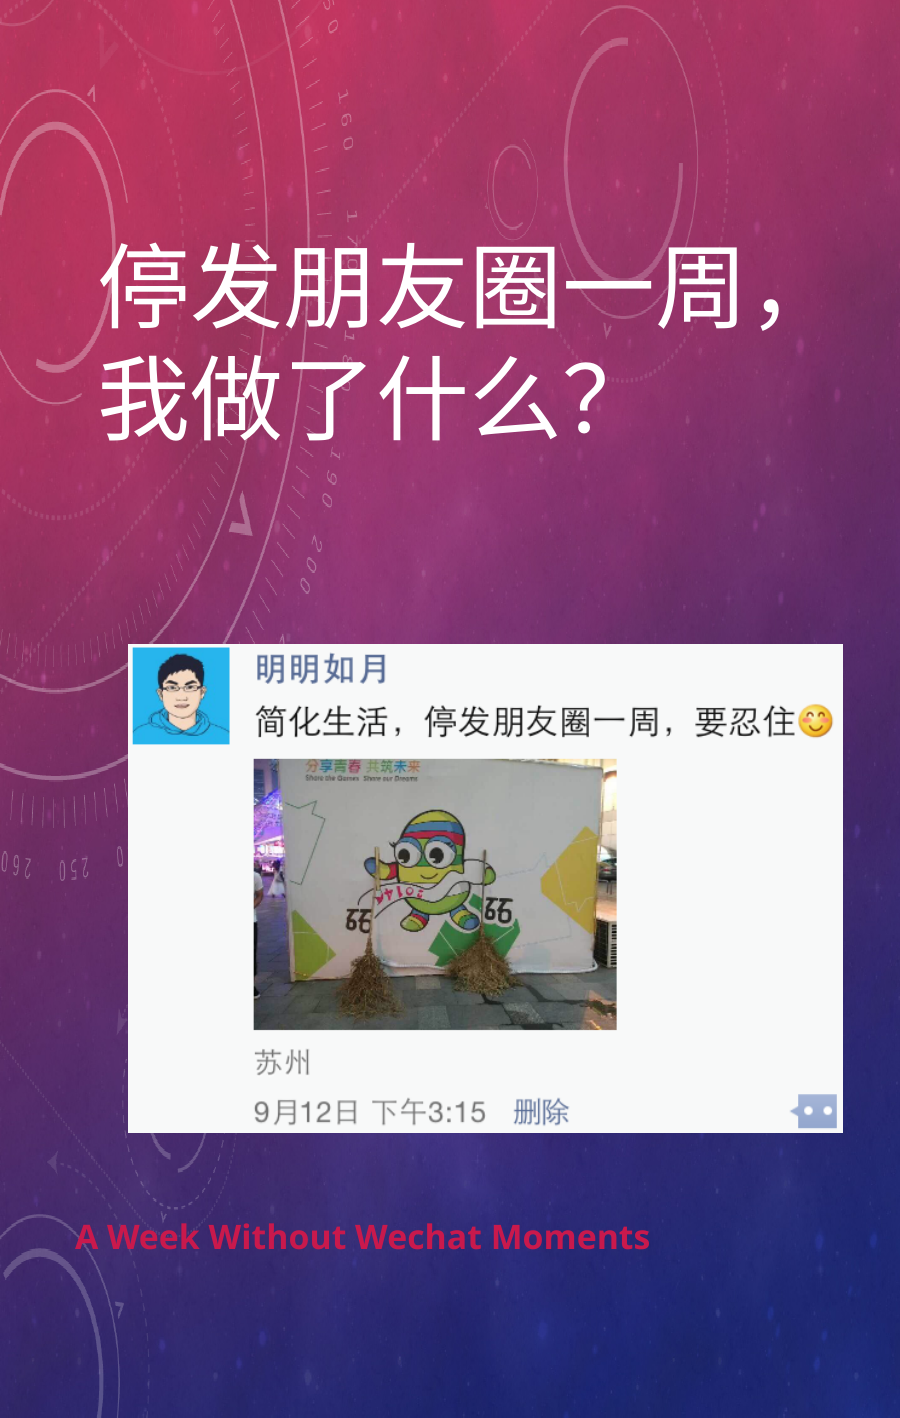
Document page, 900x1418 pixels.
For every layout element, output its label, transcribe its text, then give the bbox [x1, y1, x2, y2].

picture [0, 0, 900, 1418]
title 停发朋友圈一周， 我做了什么？ [82, 206, 865, 460]
text_box A Week Without Wechat Moments [59, 1207, 685, 1298]
